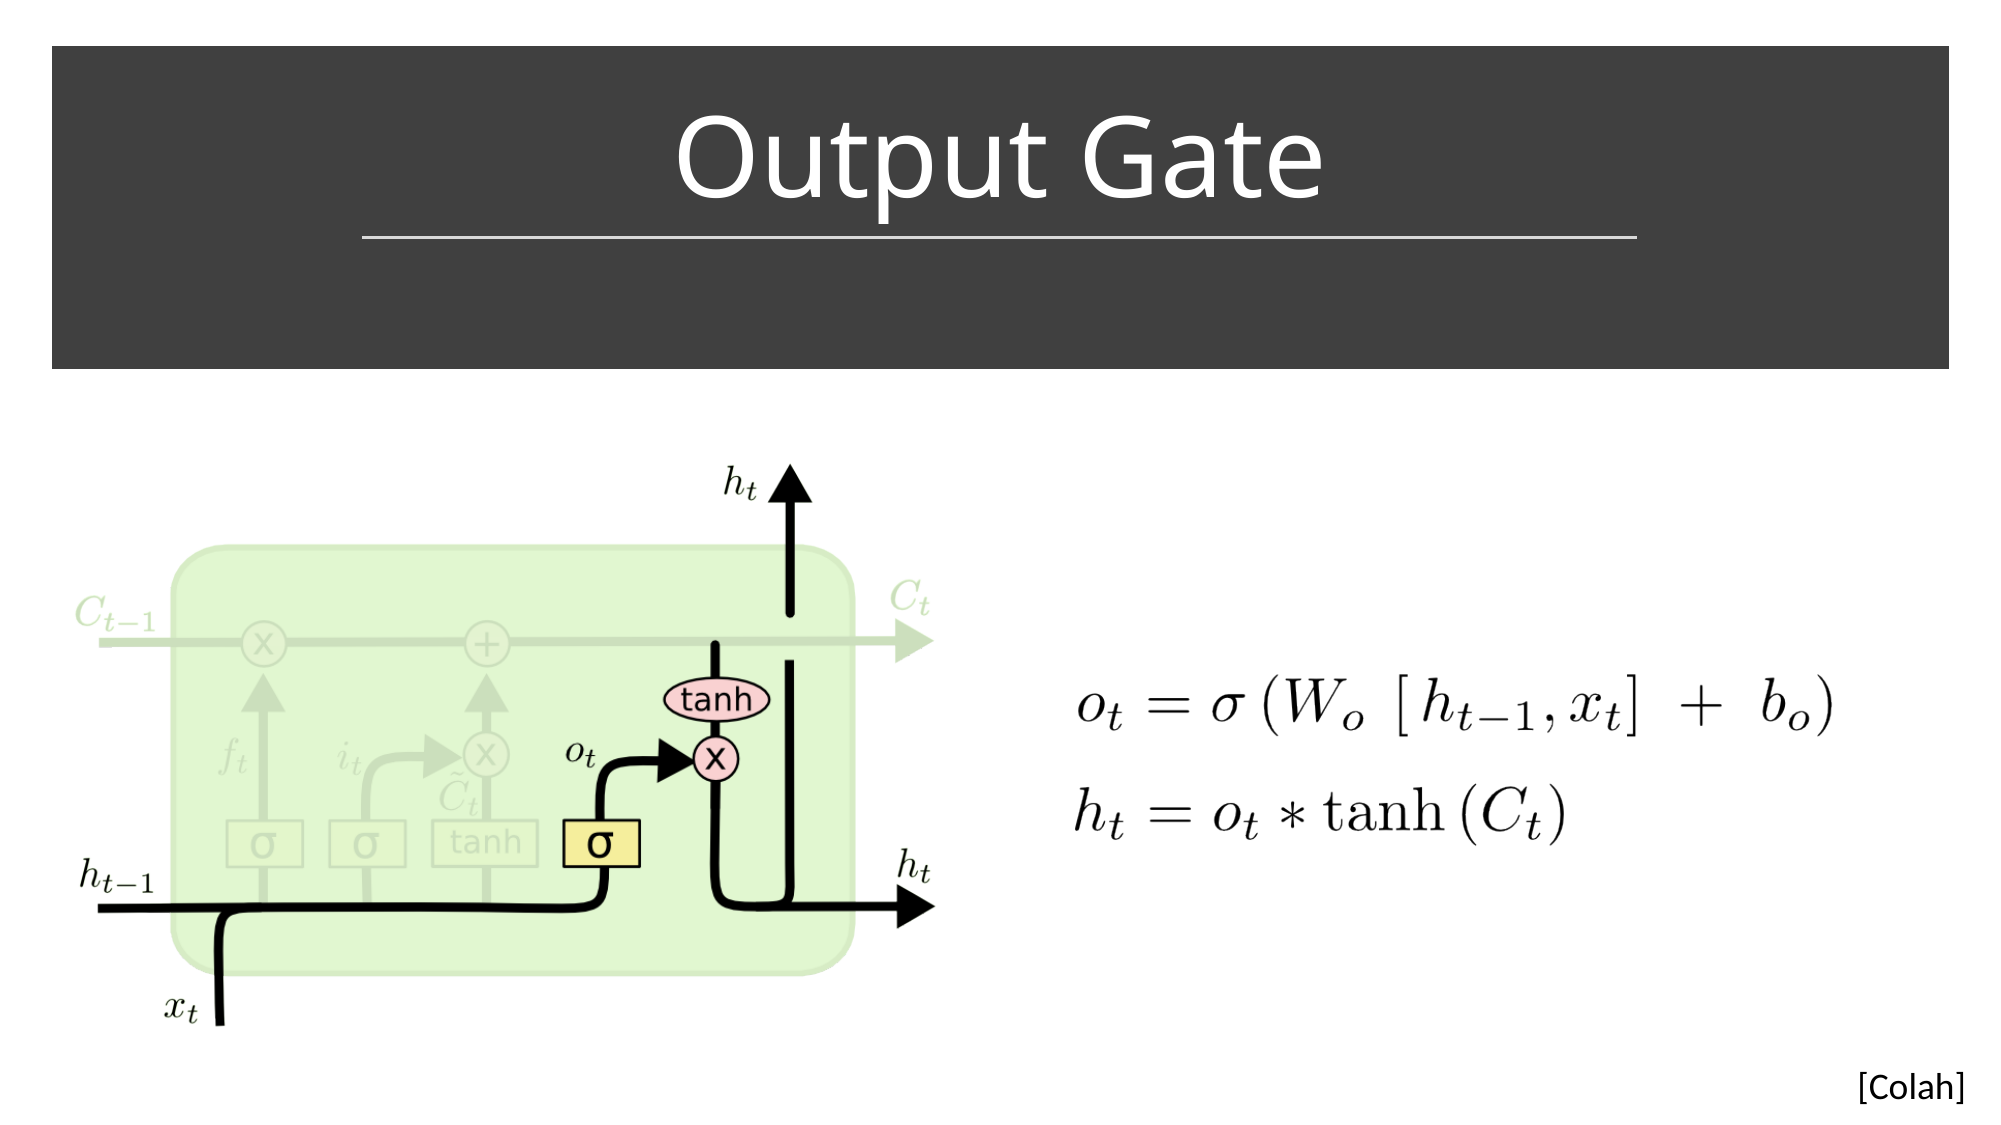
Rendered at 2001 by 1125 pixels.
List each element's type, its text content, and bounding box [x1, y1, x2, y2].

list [52, 447, 1939, 1032]
text_box [Colah] [1842, 1054, 1982, 1115]
text_box [61, 55, 1939, 360]
title Output Gate [86, 76, 1914, 230]
